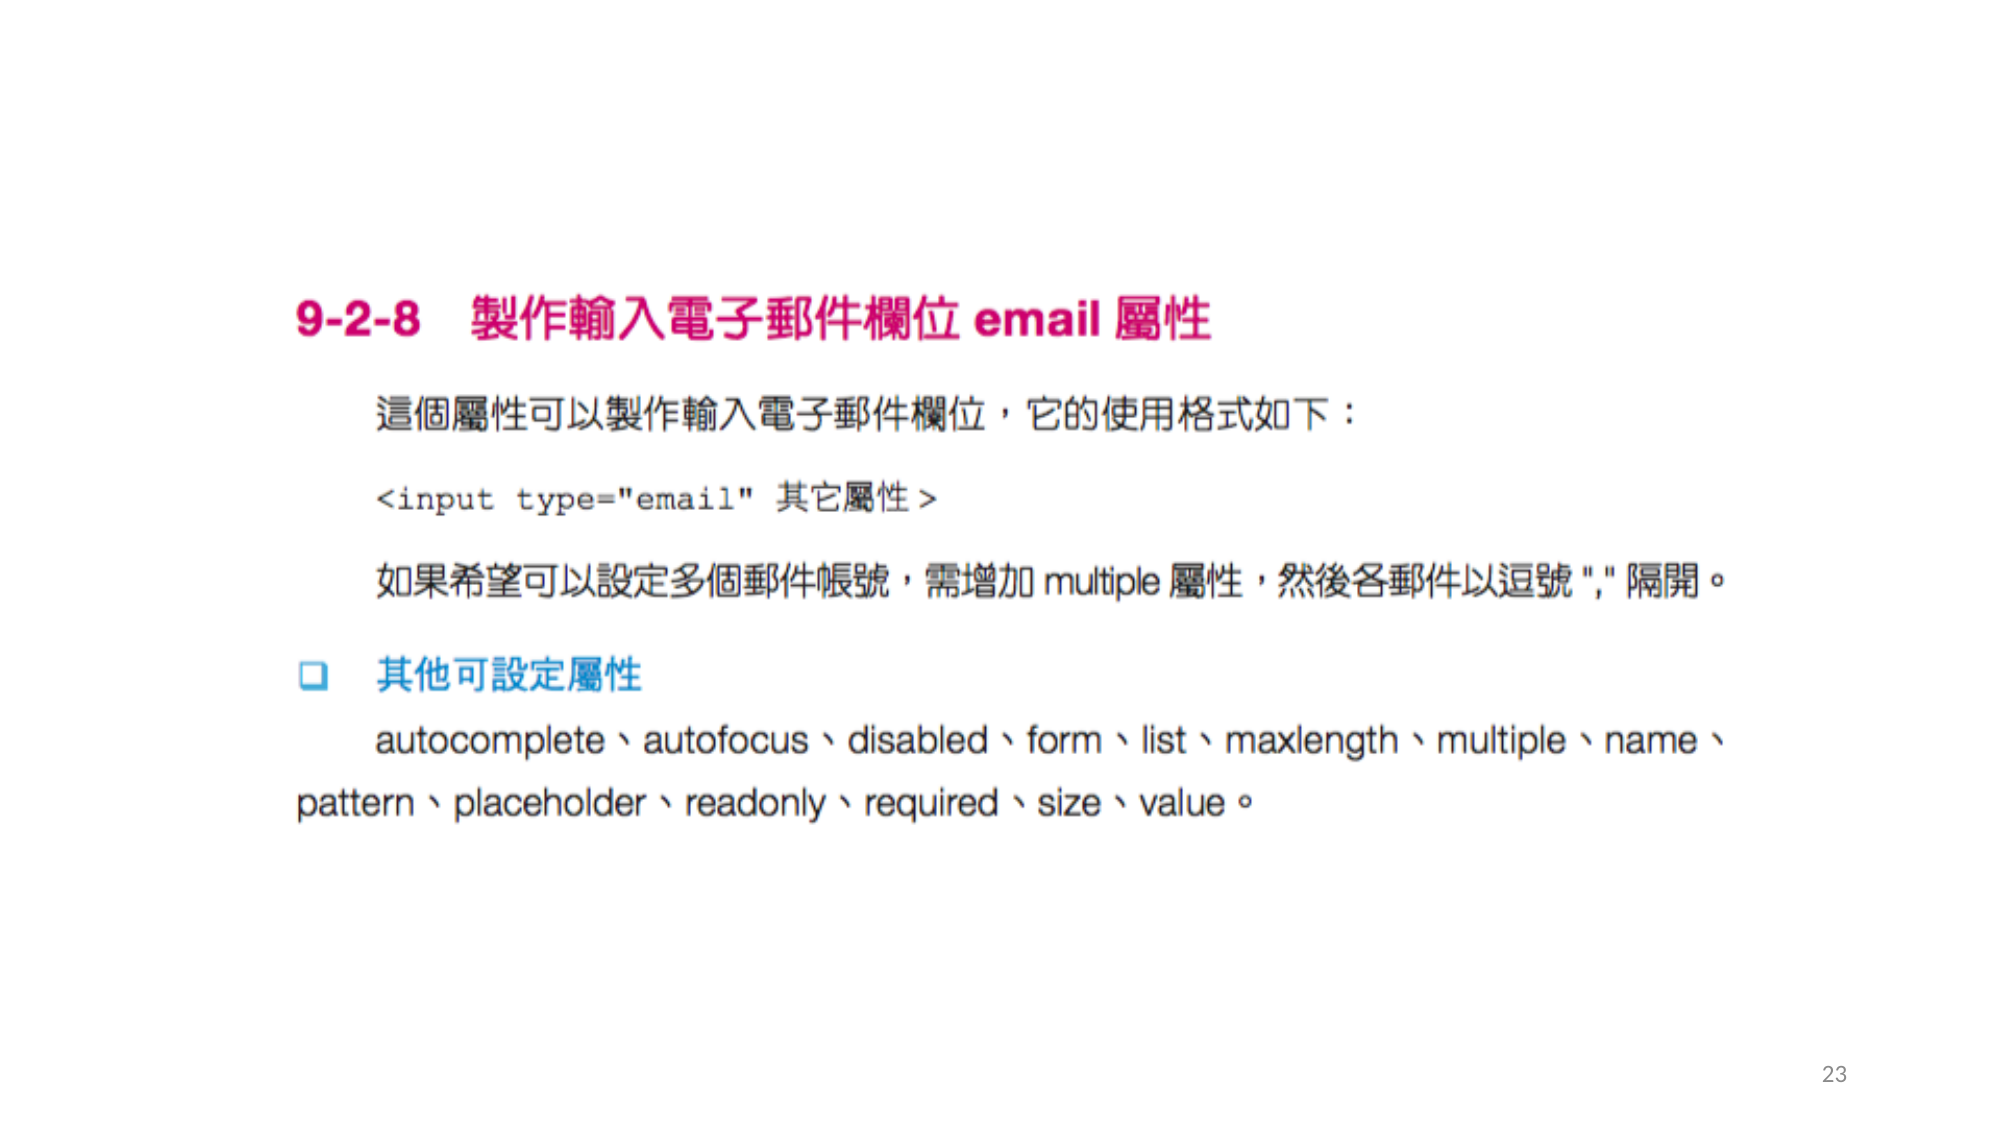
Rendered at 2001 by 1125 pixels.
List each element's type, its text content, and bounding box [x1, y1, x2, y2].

picture [249, 272, 1748, 853]
slide_number 23 [1412, 1042, 1863, 1103]
